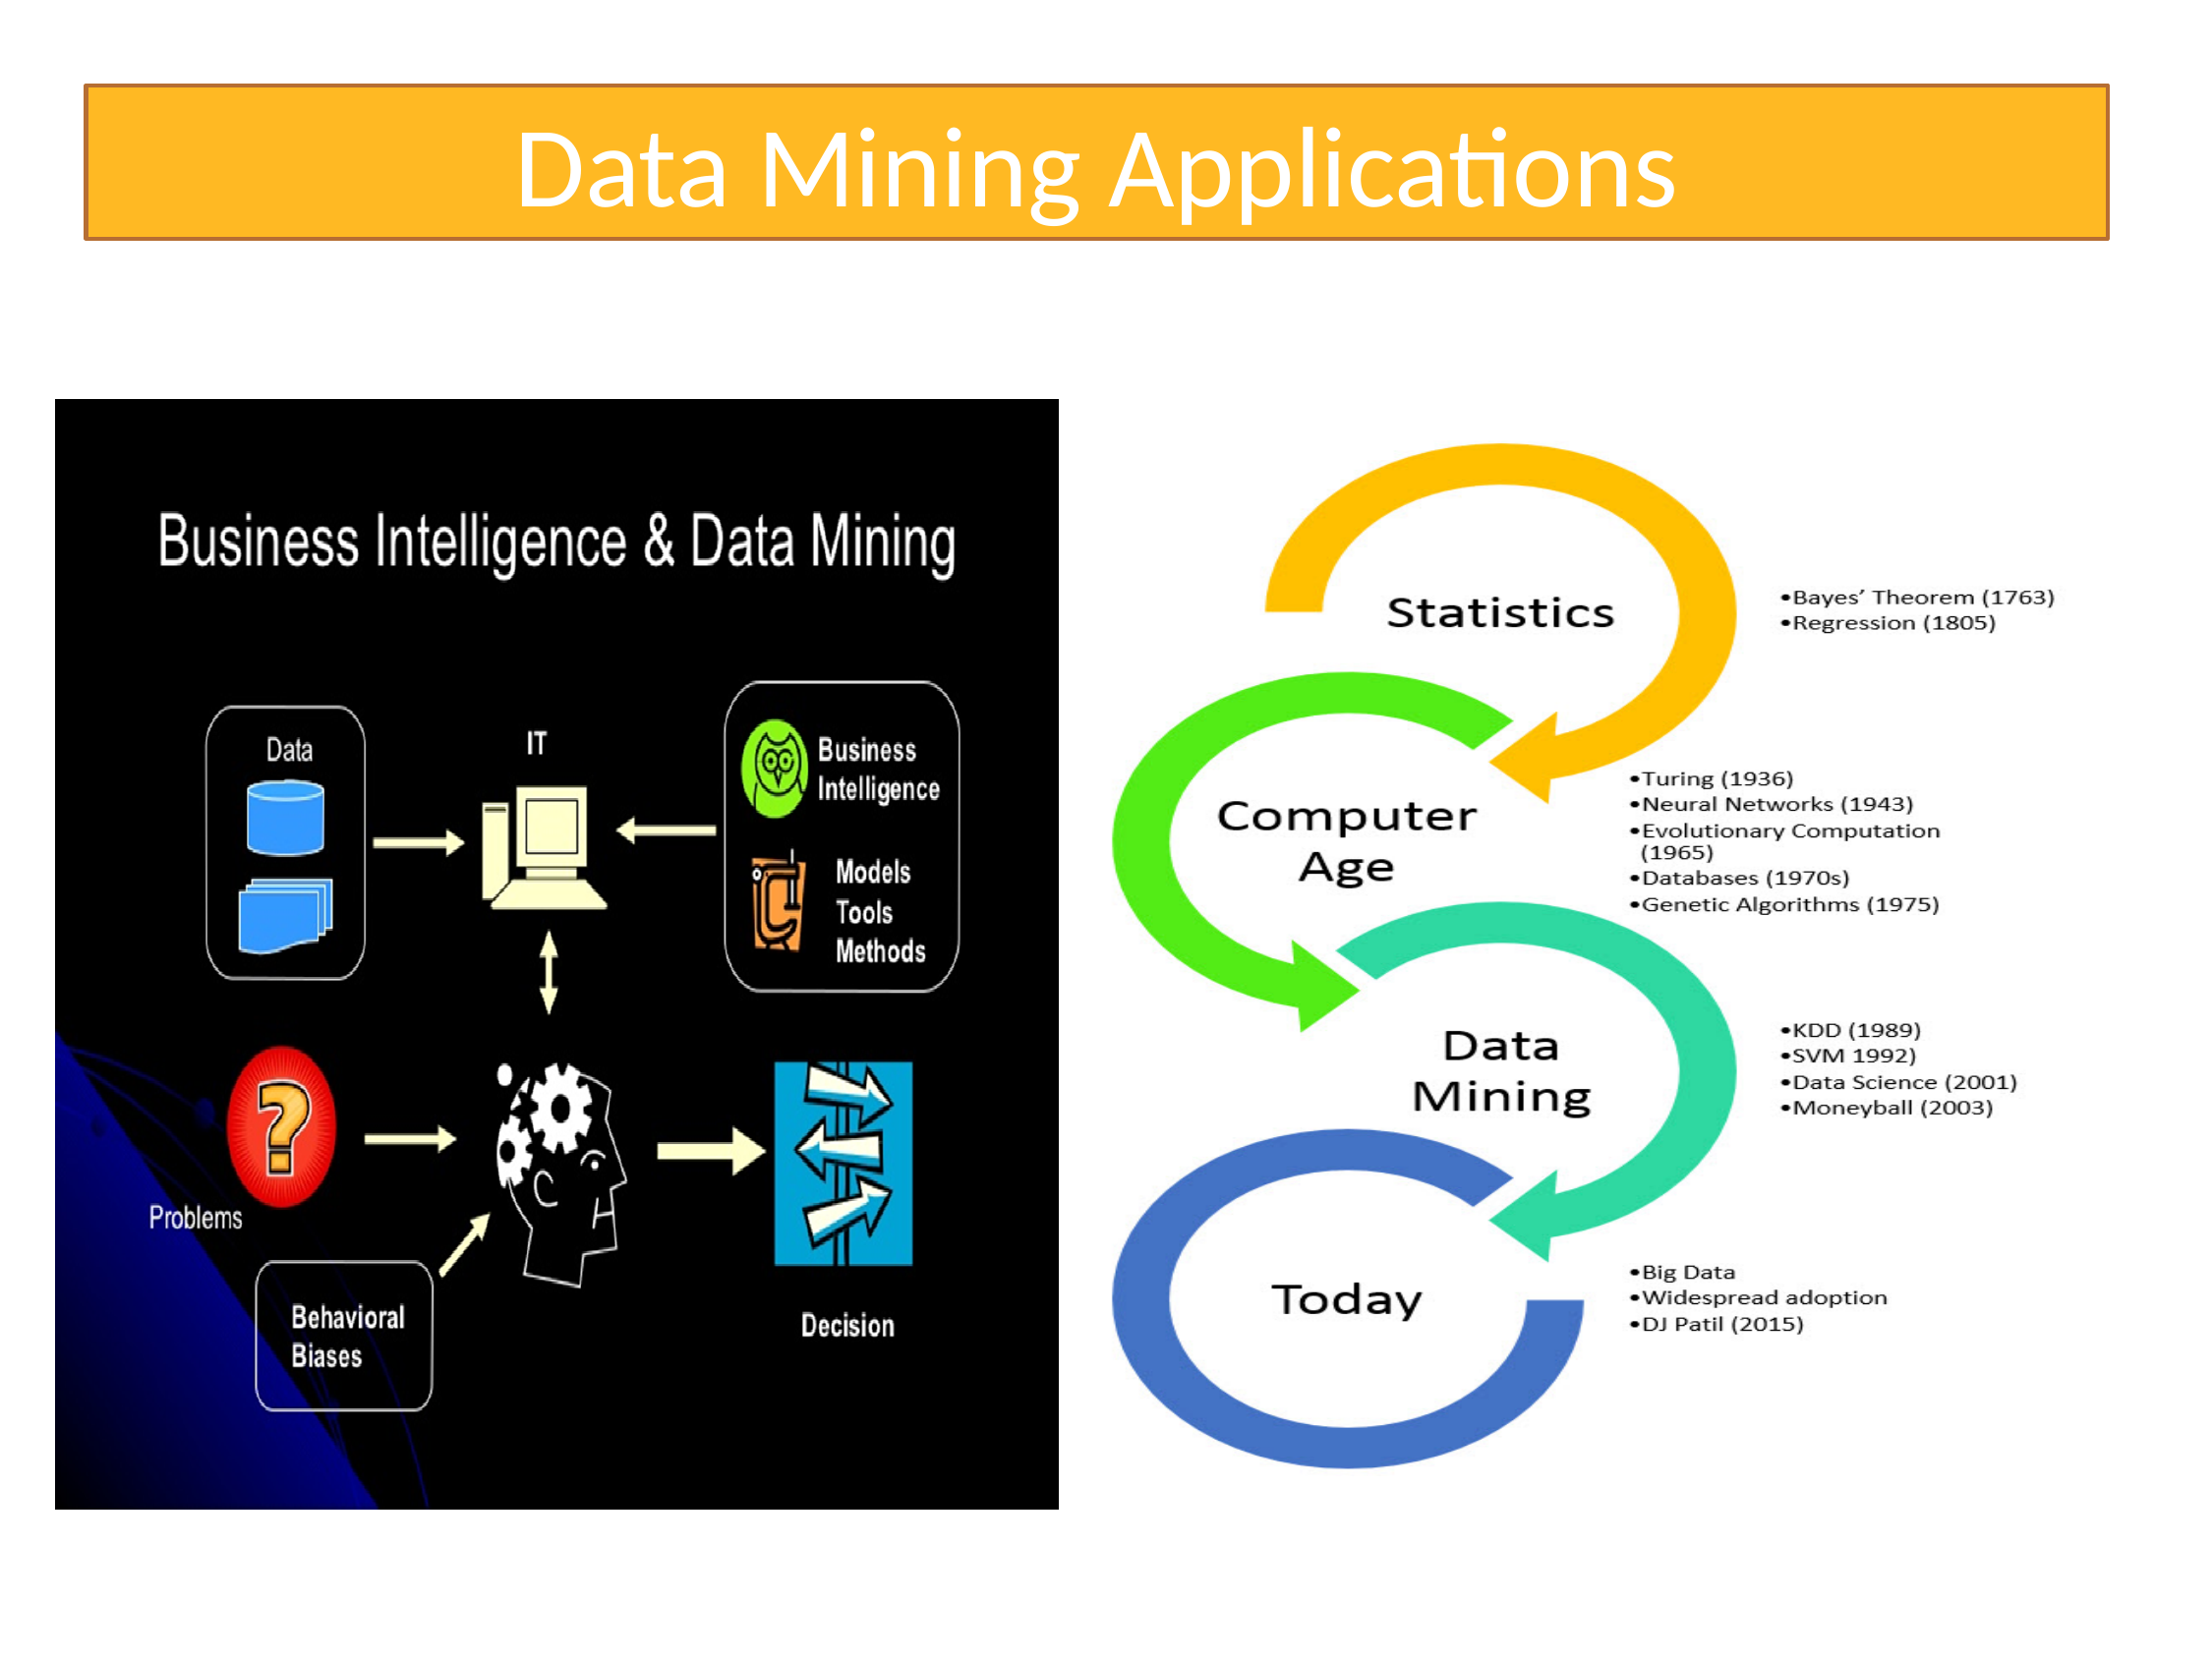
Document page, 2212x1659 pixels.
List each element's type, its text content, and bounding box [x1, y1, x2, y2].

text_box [55, 398, 2157, 1511]
text_box Data Mining Applications [84, 84, 2110, 241]
